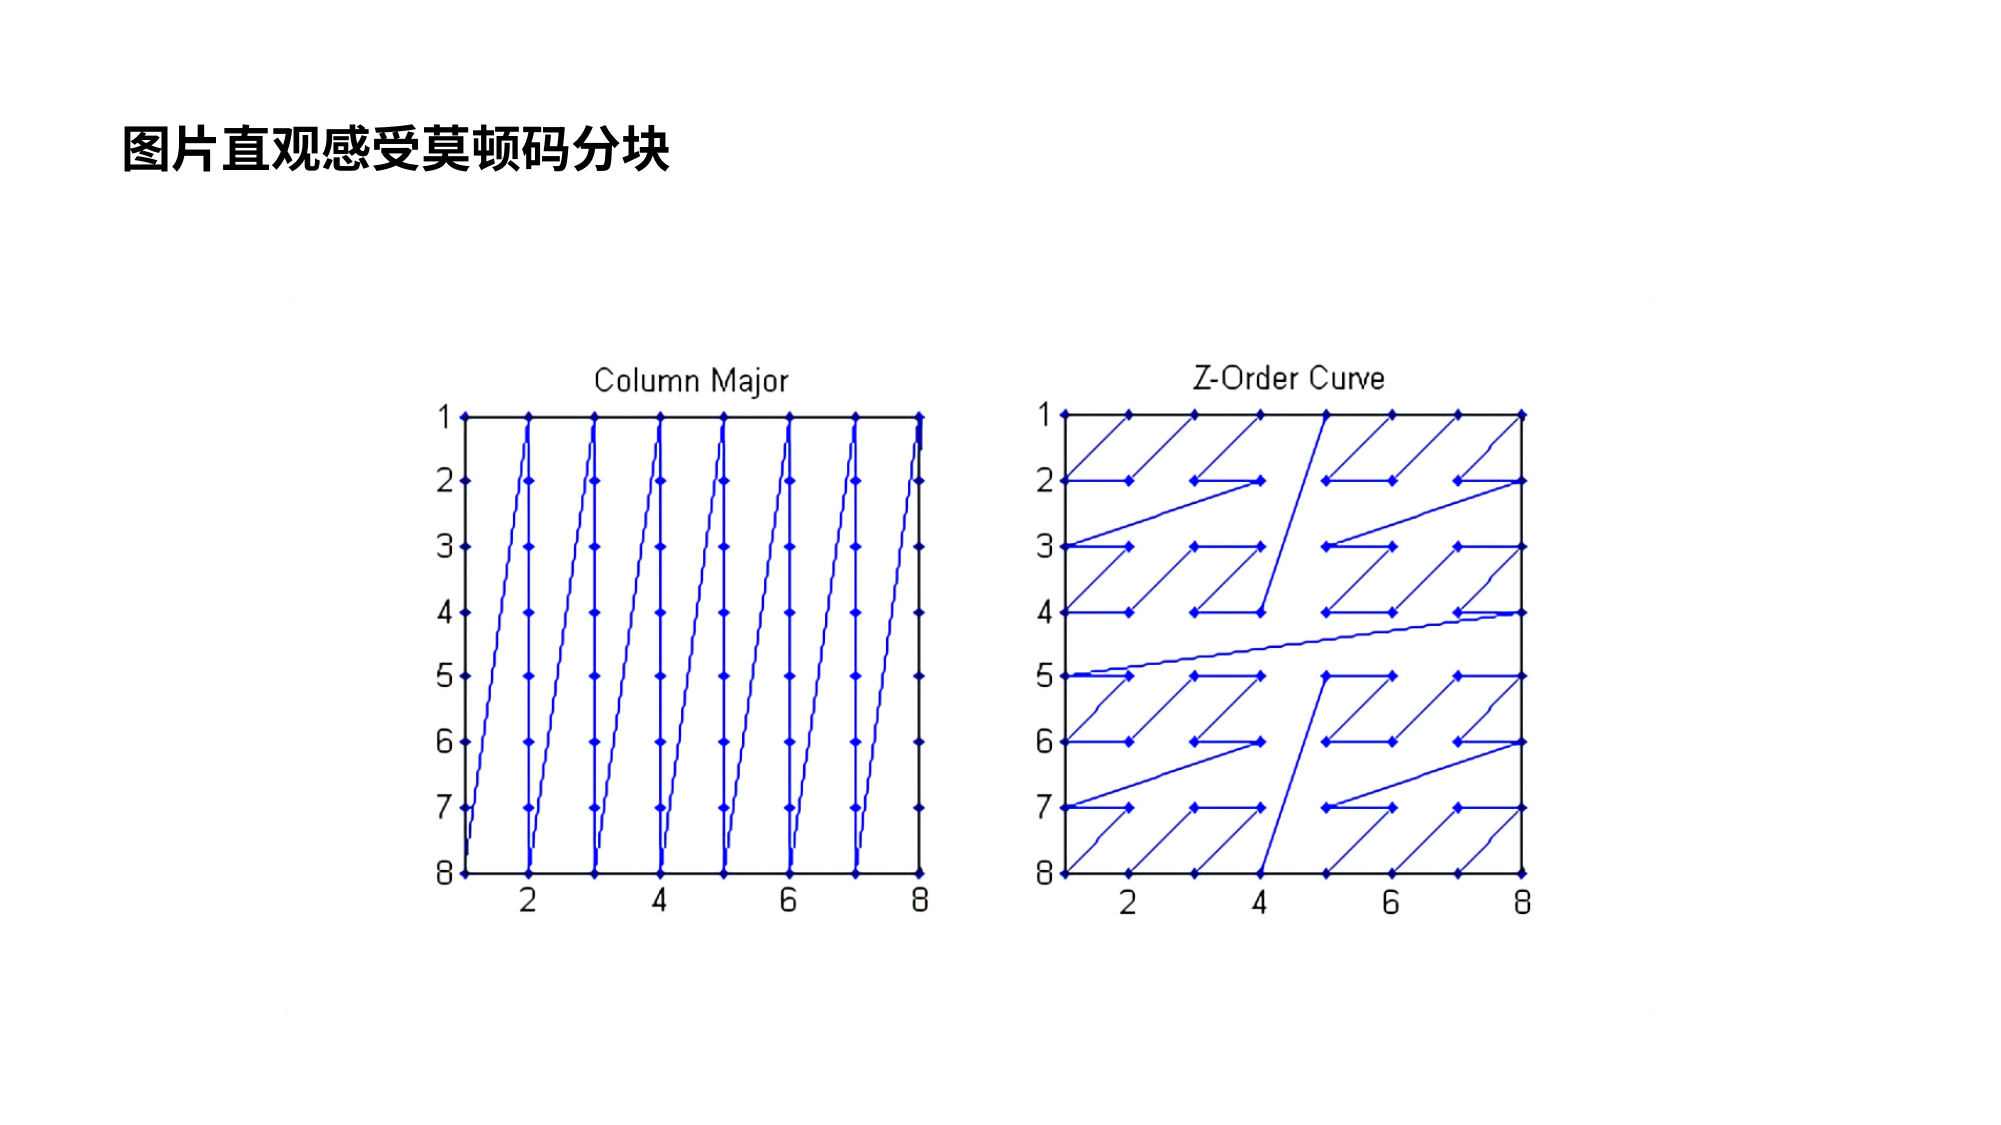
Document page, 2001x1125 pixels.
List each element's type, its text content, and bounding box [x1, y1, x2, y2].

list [286, 299, 1652, 1014]
title 图片直观感受莫顿码分块 [106, 42, 1832, 260]
